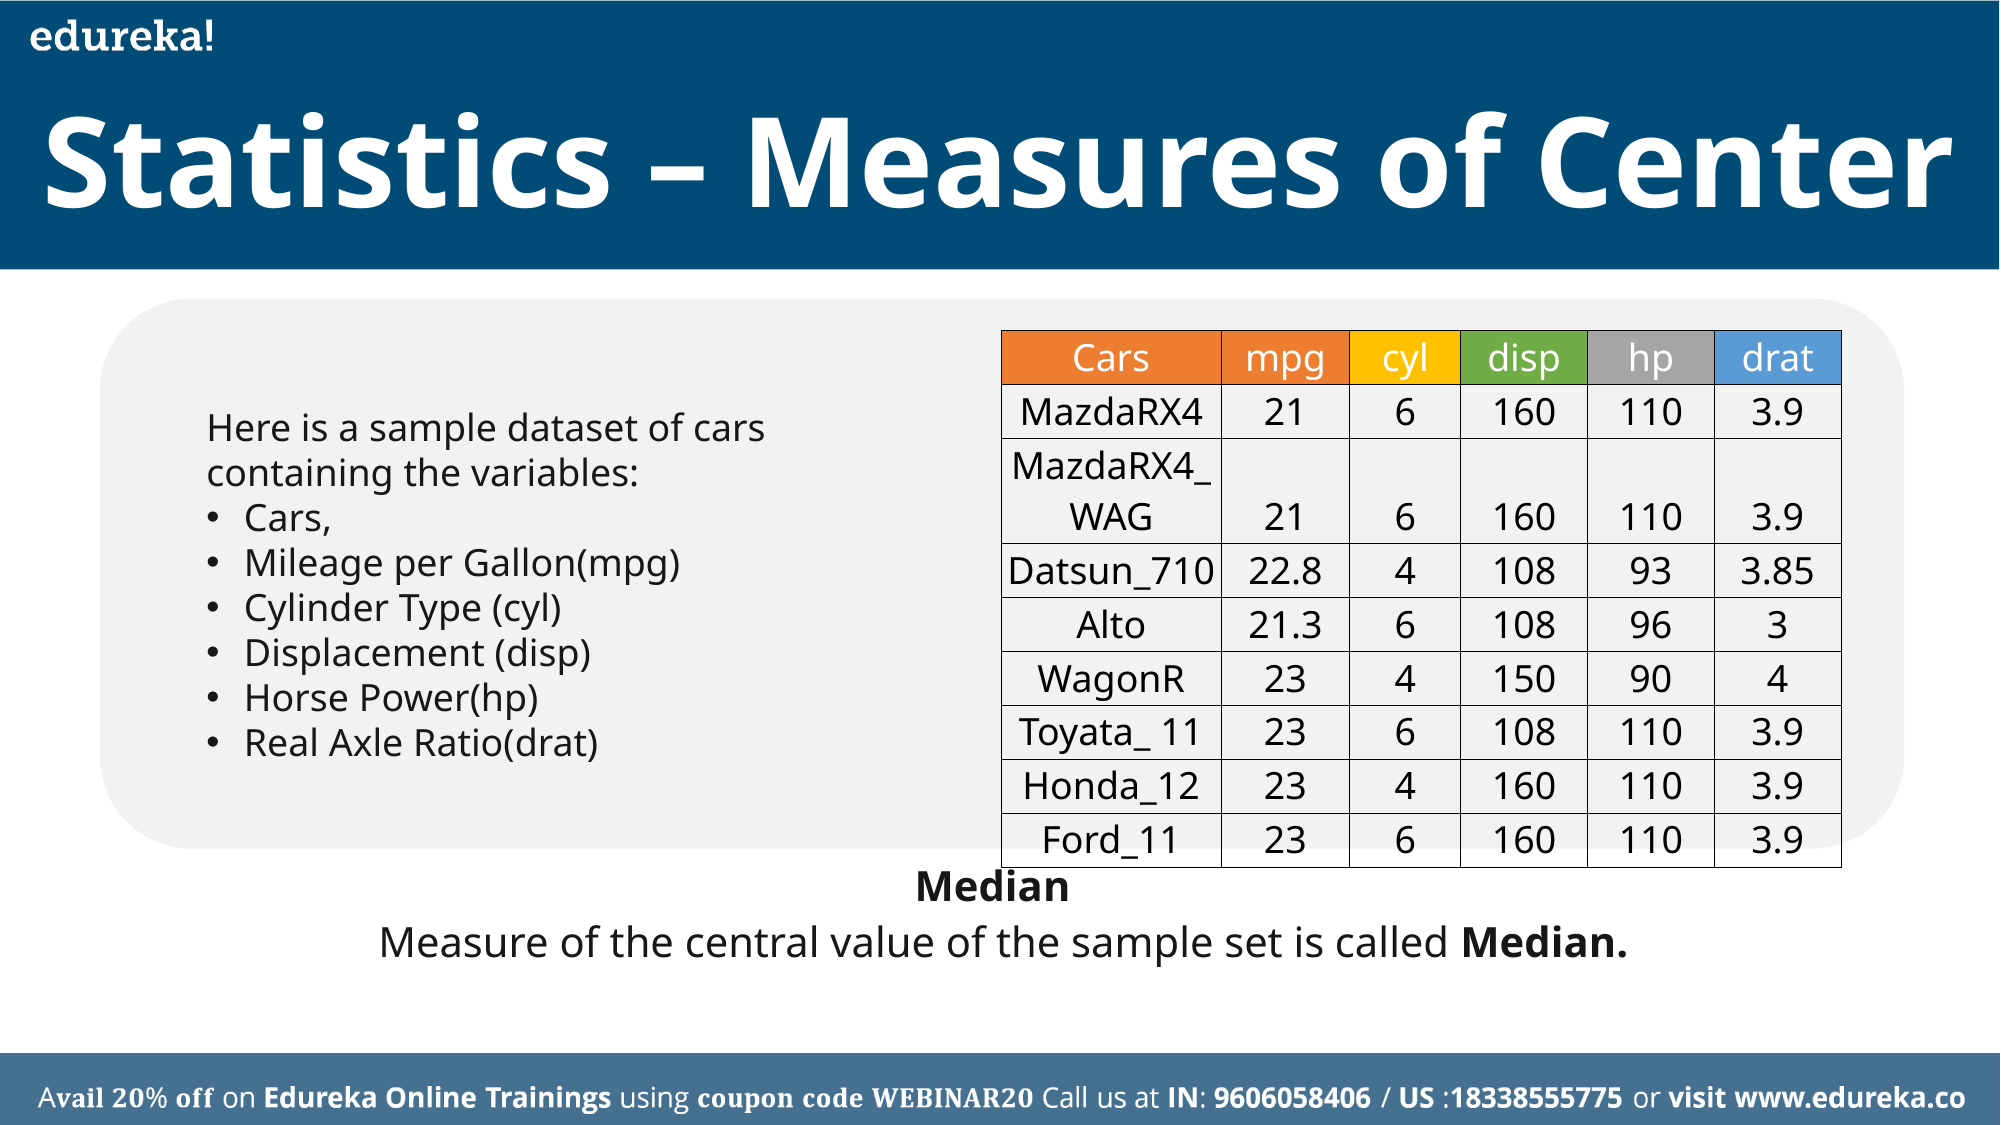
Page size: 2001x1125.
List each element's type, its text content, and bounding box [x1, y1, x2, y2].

table_cell 150 [1461, 652, 1587, 705]
text_box Statistics – Measures of Center [0, 75, 2000, 240]
table_cell 6 [1350, 385, 1460, 438]
table_cell 21.3 [1222, 598, 1349, 651]
text_box [99, 298, 1905, 849]
table_header drat [1715, 331, 1841, 384]
table_cell 3 [1715, 598, 1841, 651]
table_cell Datsun_710 [1002, 544, 1221, 597]
picture [29, 13, 215, 61]
table_cell 4 [1350, 760, 1460, 813]
table_cell 3.9 [1715, 814, 1841, 852]
table_cell 110 [1588, 706, 1714, 759]
table_cell 4 [1350, 652, 1460, 705]
table_cell 21 [1222, 385, 1349, 438]
table_cell 110 [1588, 814, 1714, 852]
table_header cyl [1350, 331, 1460, 384]
table_cell Honda_12 [1002, 760, 1221, 813]
table_cell 23 [1222, 814, 1349, 852]
table_header disp [1461, 331, 1587, 384]
table_cell 3.85 [1715, 544, 1841, 597]
picture [0, 1053, 2000, 1125]
table_cell Toyata_ 11 [1002, 706, 1221, 759]
table_cell WagonR [1002, 652, 1221, 705]
text_box [0, 240, 2000, 270]
table_cell 4 [1715, 652, 1841, 705]
table_cell 160 [1461, 814, 1587, 852]
table_cell 108 [1461, 598, 1587, 651]
table_cell 4 [1350, 544, 1460, 597]
text_box Median [95, 852, 1900, 918]
text_box Here is a sample dataset of cars containing the variables: Cars, Mileage per Gallon(mpg) Cylinder Type (cyl) Displacement (disp) Horse Power(hp) Real Axle Ratio(drat) [191, 396, 917, 772]
table_cell 6 [1350, 706, 1460, 759]
table_cell 23 [1222, 706, 1349, 759]
table_cell 6 [1350, 598, 1460, 651]
table_cell 23 [1222, 760, 1349, 813]
table_header hp [1588, 331, 1714, 384]
table_cell MazdaRX4_WAG [1002, 439, 1221, 543]
text_box Measure of the central value of the sample set is called Median. [95, 918, 1900, 974]
text_box [0, 0, 2000, 75]
table_cell Alto [1002, 598, 1221, 651]
table_cell 110 [1588, 385, 1714, 438]
table_header mpg [1222, 331, 1349, 384]
table_cell 90 [1588, 652, 1714, 705]
table_cell 3.9 [1715, 385, 1841, 438]
table_cell 96 [1588, 598, 1714, 651]
table_cell 110 [1588, 760, 1714, 813]
table_cell 160 [1461, 760, 1587, 813]
table_cell 6 [1350, 814, 1460, 852]
table_header Cars [1002, 331, 1221, 384]
table_cell 22.8 [1222, 544, 1349, 597]
table_cell 160 [1461, 439, 1587, 543]
table_cell 3.9 [1715, 439, 1841, 543]
table_cell 3.9 [1715, 706, 1841, 759]
table_cell Ford_11 [1002, 814, 1221, 852]
table_cell 160 [1461, 385, 1587, 438]
table_cell 93 [1588, 544, 1714, 597]
table_cell 110 [1588, 439, 1714, 543]
table_cell 108 [1461, 706, 1587, 759]
table_cell 21 [1222, 439, 1349, 543]
table_cell MazdaRX4 [1002, 385, 1221, 438]
table_cell 108 [1461, 544, 1587, 597]
table_cell 23 [1222, 652, 1349, 705]
table_cell 6 [1350, 439, 1460, 543]
table_cell 3.9 [1715, 760, 1841, 813]
